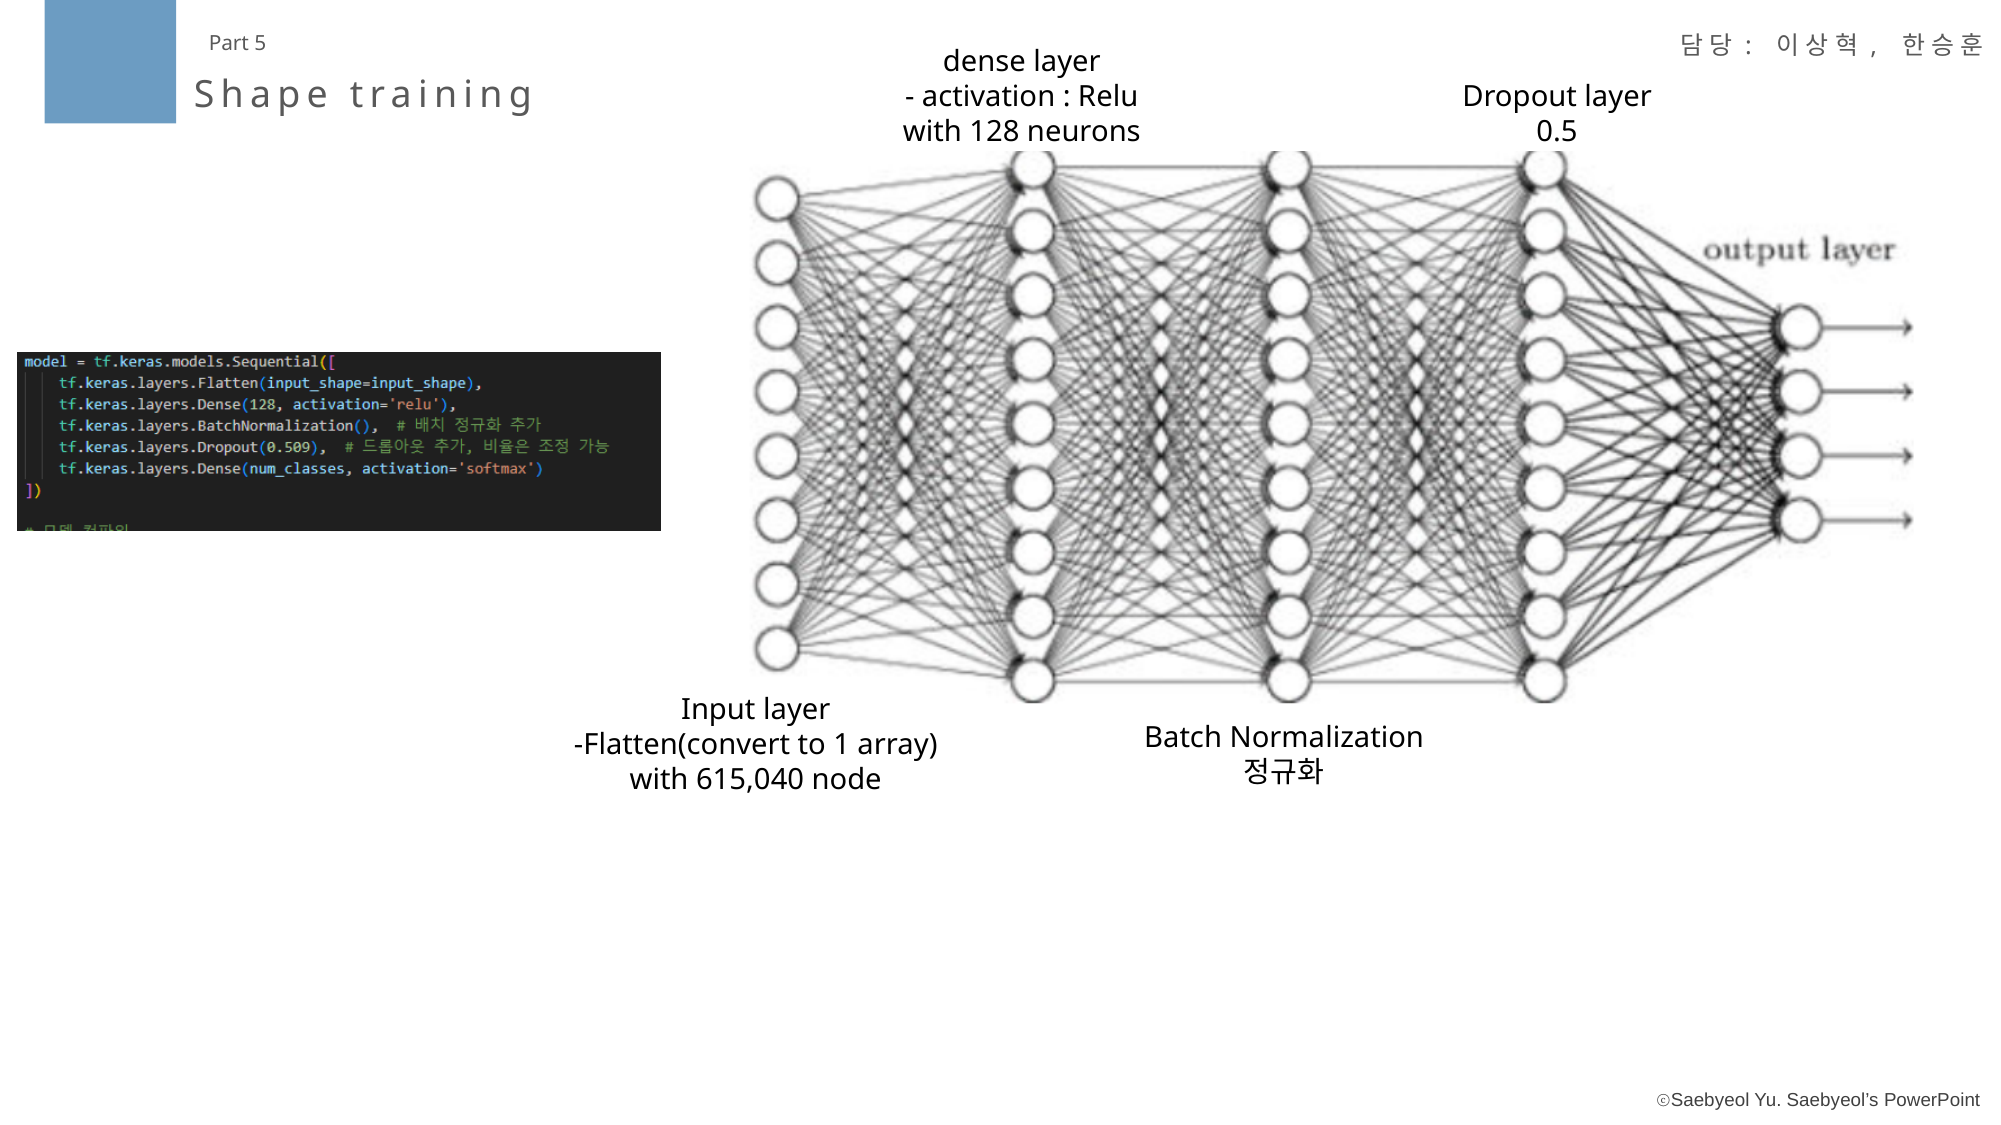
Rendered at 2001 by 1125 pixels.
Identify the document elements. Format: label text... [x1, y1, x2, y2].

picture [684, 151, 1942, 744]
text_box dense layer - activation : Relu with 128 neurons [887, 34, 1156, 151]
text_box Input layer -Flatten(convert to 1 array) with 615,040 node [559, 683, 953, 803]
text_box Dropout layer 0.5 [1447, 69, 1667, 151]
text_box Shape training [179, 62, 547, 123]
text_box [44, 0, 177, 124]
text_box 담당: 이상혁, 한승훈 [1665, 22, 2000, 68]
text_box Part 5 [193, 22, 282, 62]
picture [17, 352, 661, 531]
text_box Batch Normalization 정규화 [1129, 744, 1440, 797]
